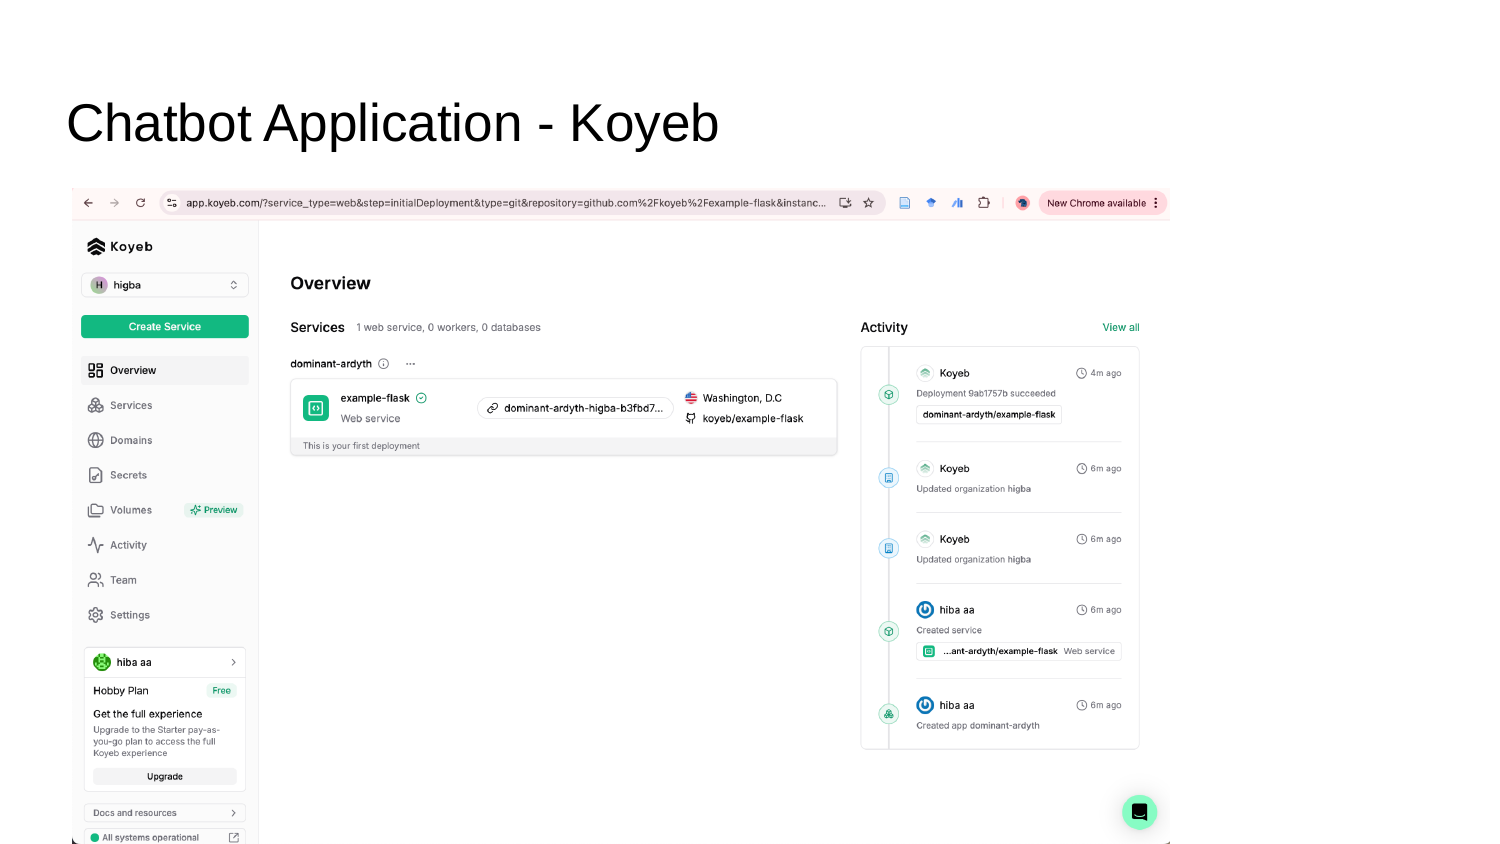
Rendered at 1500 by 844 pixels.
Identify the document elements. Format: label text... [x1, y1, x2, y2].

title Chatbot Application - Koyeb [51, 72, 1449, 167]
picture [71, 188, 1170, 844]
